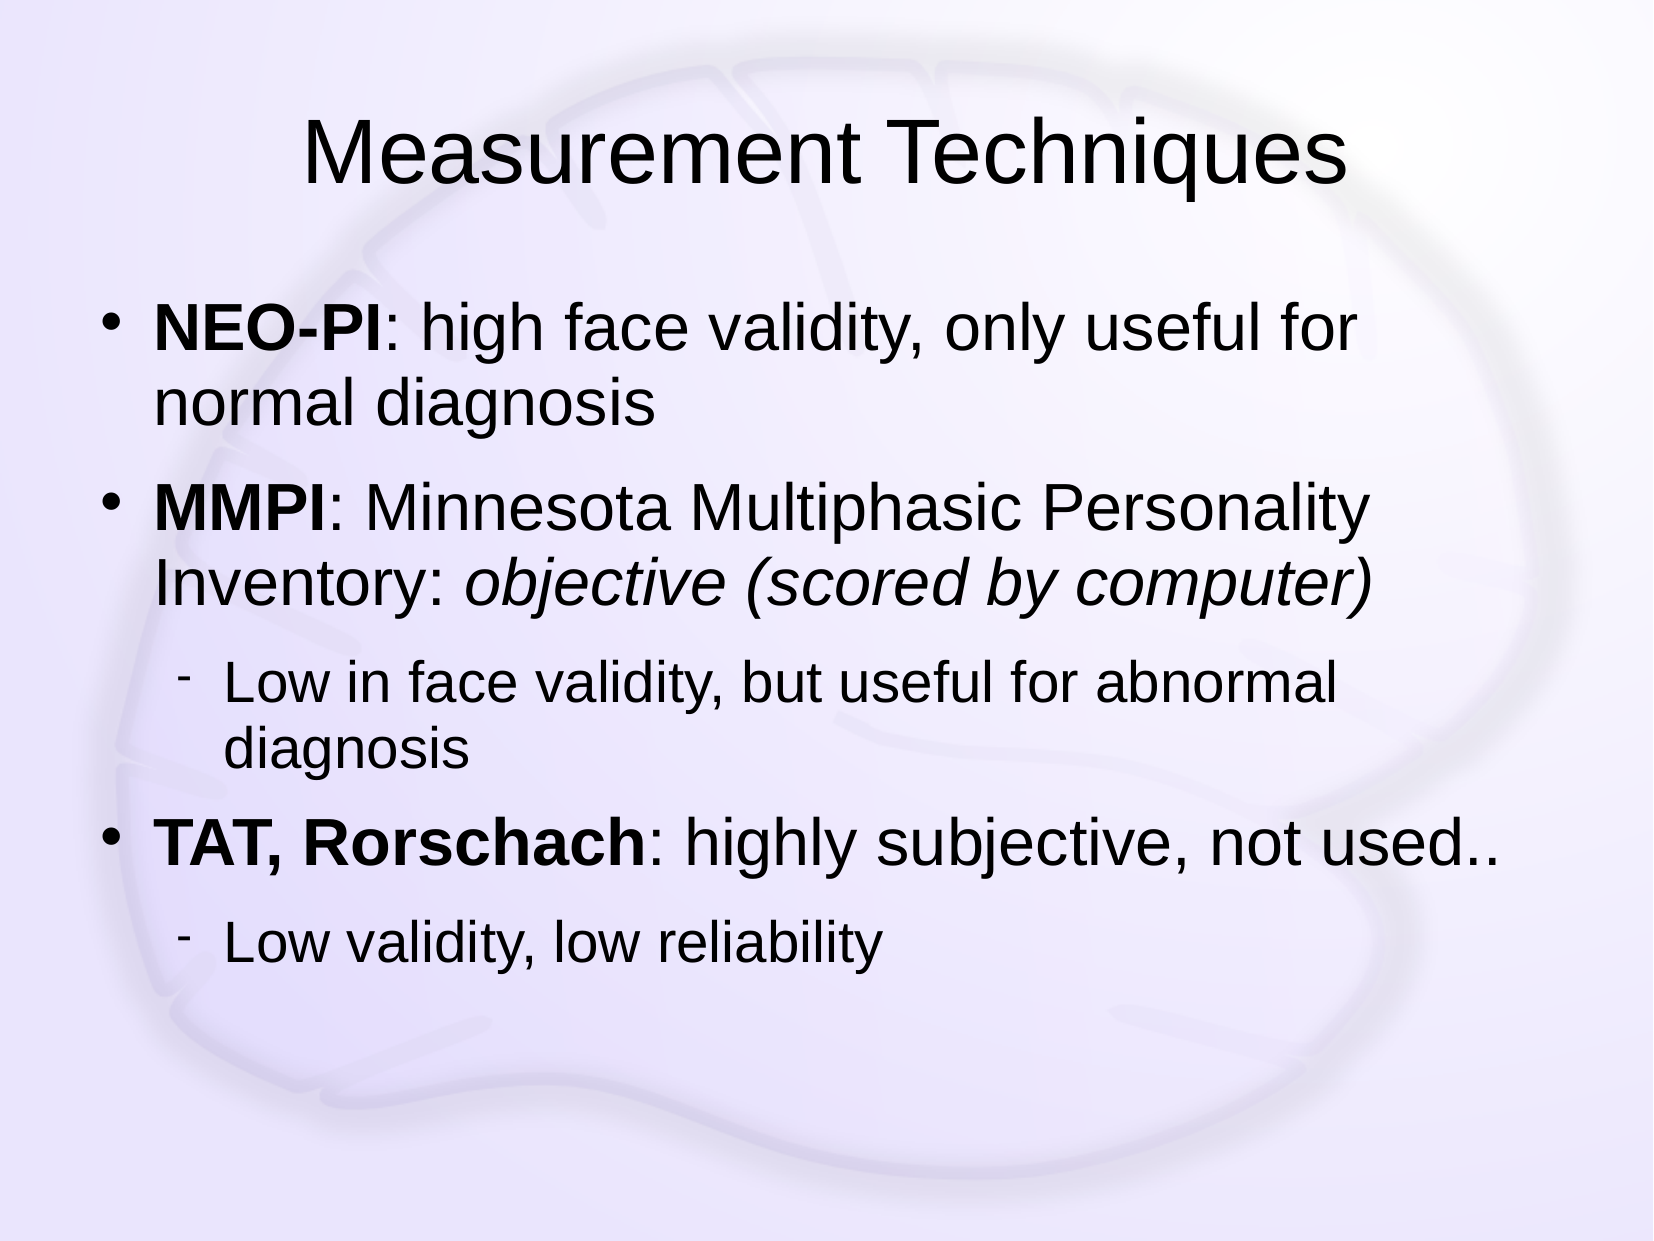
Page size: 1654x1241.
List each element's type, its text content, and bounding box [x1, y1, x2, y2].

list NEO-PI: high face validity, only useful for normal diagnosis MMPI: Minnesota Multiphasic Personality Inventory: objective (scored by computer) Low in face validity, but useful for abnormal diagnosis TAT, Rorschach: highly subjective, not used.. Low validity, low reliability [82, 290, 1571, 1110]
title Measurement Techniques [82, 49, 1571, 257]
picture [0, 0, 1654, 1241]
